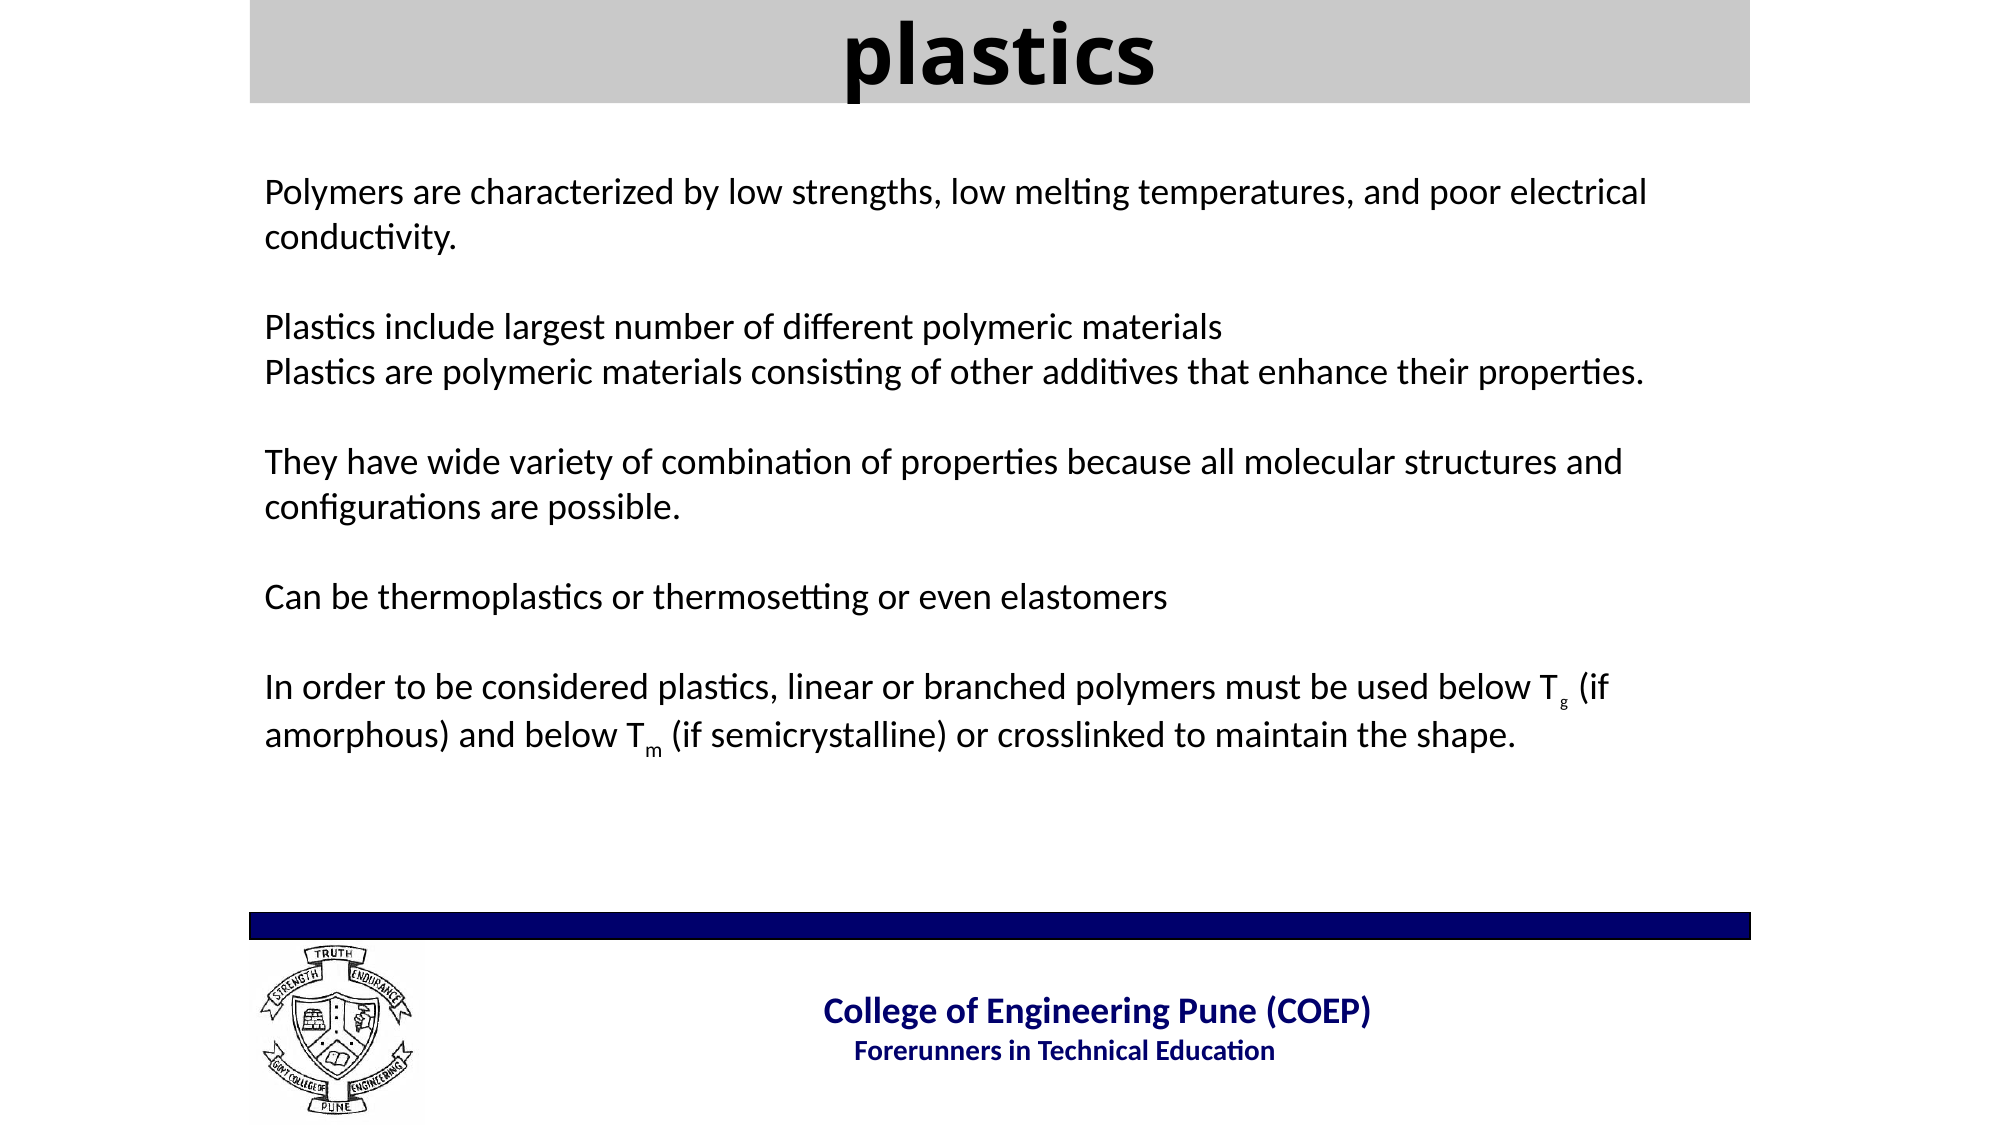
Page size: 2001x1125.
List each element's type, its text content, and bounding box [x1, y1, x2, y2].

text_box plastics [249, 0, 1750, 104]
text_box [249, 912, 1750, 1125]
text_box Polymers are characterized by low strengths, low melting temperatures, and poor electrical conductivity. Plastics include largest number of different polymeric materials Plastics are polymeric materials consisting of other additives that enhance their properties. They have wide variety of combination of properties because all molecular structures and configurations are possible. Can be thermoplastics or thermosetting or even elastomers In order to be considered plastics, linear or branched polymers must be used below Tg (if amorphous) and below Tm (if semicrystalline) or crosslinked to maintain the shape. [249, 159, 1750, 814]
